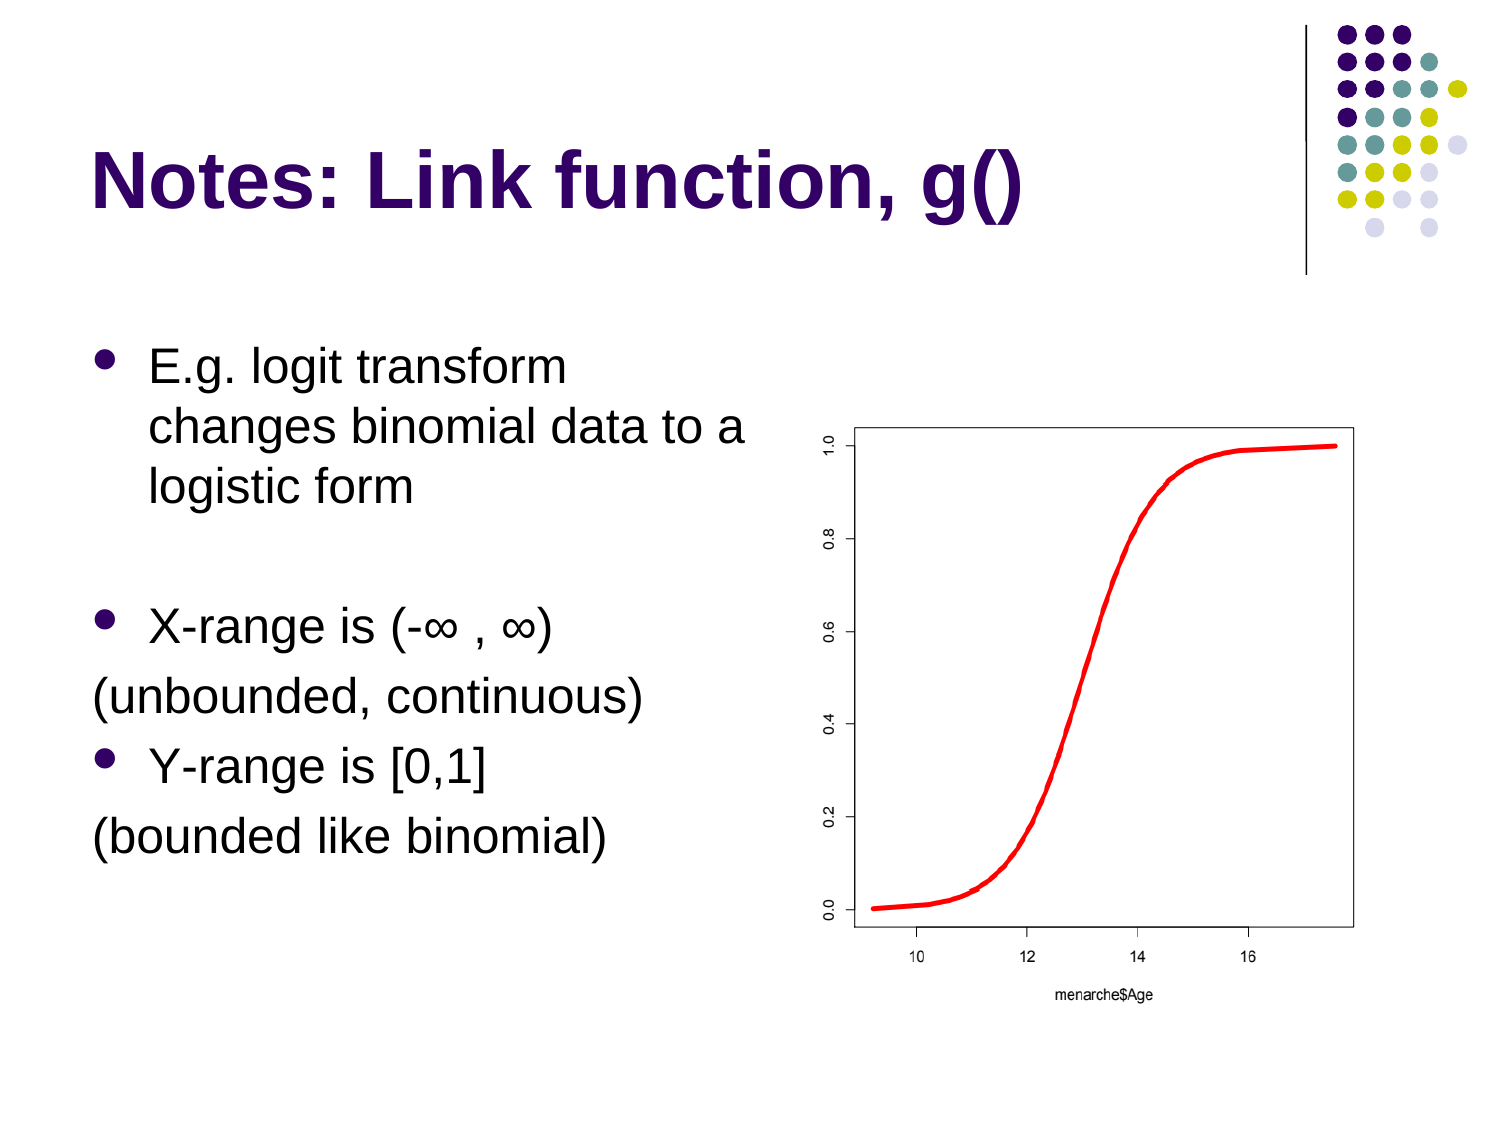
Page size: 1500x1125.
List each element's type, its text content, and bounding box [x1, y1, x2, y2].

picture [808, 349, 1388, 1024]
list E.g. logit transform changes binomial data to a logistic form X-range is (-∞ , ∞) (unbounded, continuous) Y-range is [0,1] (bounded like binomial) [76, 326, 774, 997]
title Notes: Link function, g() [75, 20, 1313, 233]
